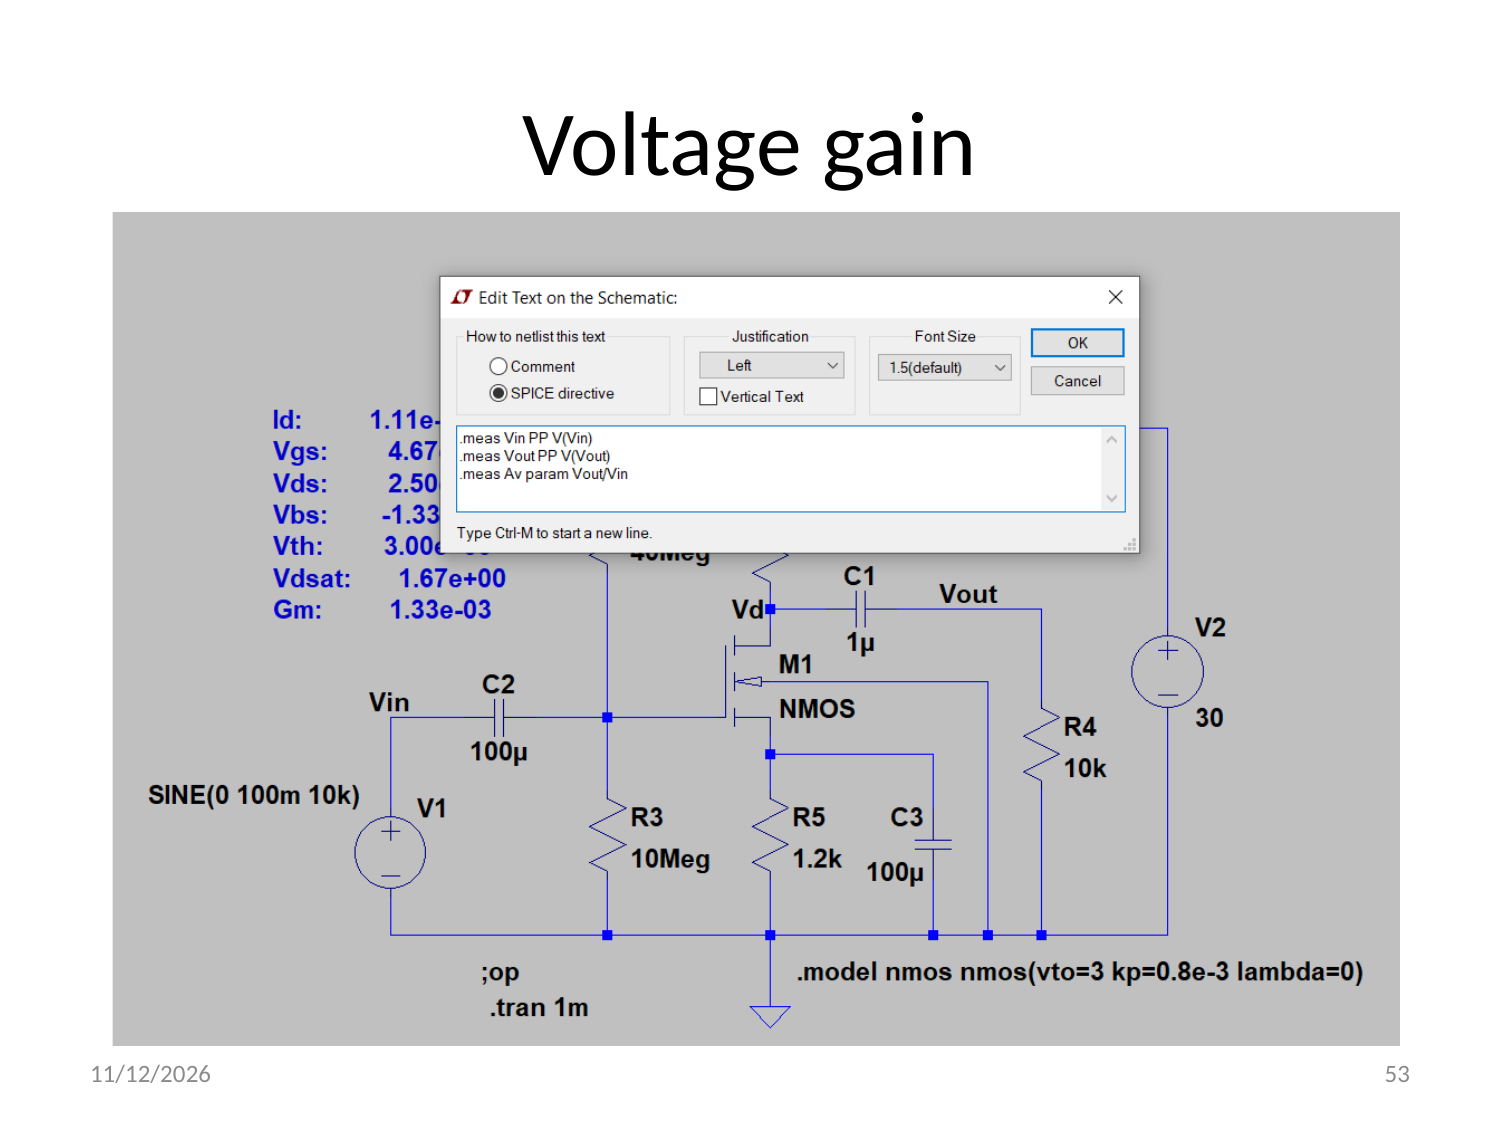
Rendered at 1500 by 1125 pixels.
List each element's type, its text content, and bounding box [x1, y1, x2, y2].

picture [112, 212, 1401, 1047]
title Voltage gain [75, 45, 1425, 233]
slide_number 53 [1074, 1042, 1425, 1103]
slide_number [75, 1042, 425, 1103]
